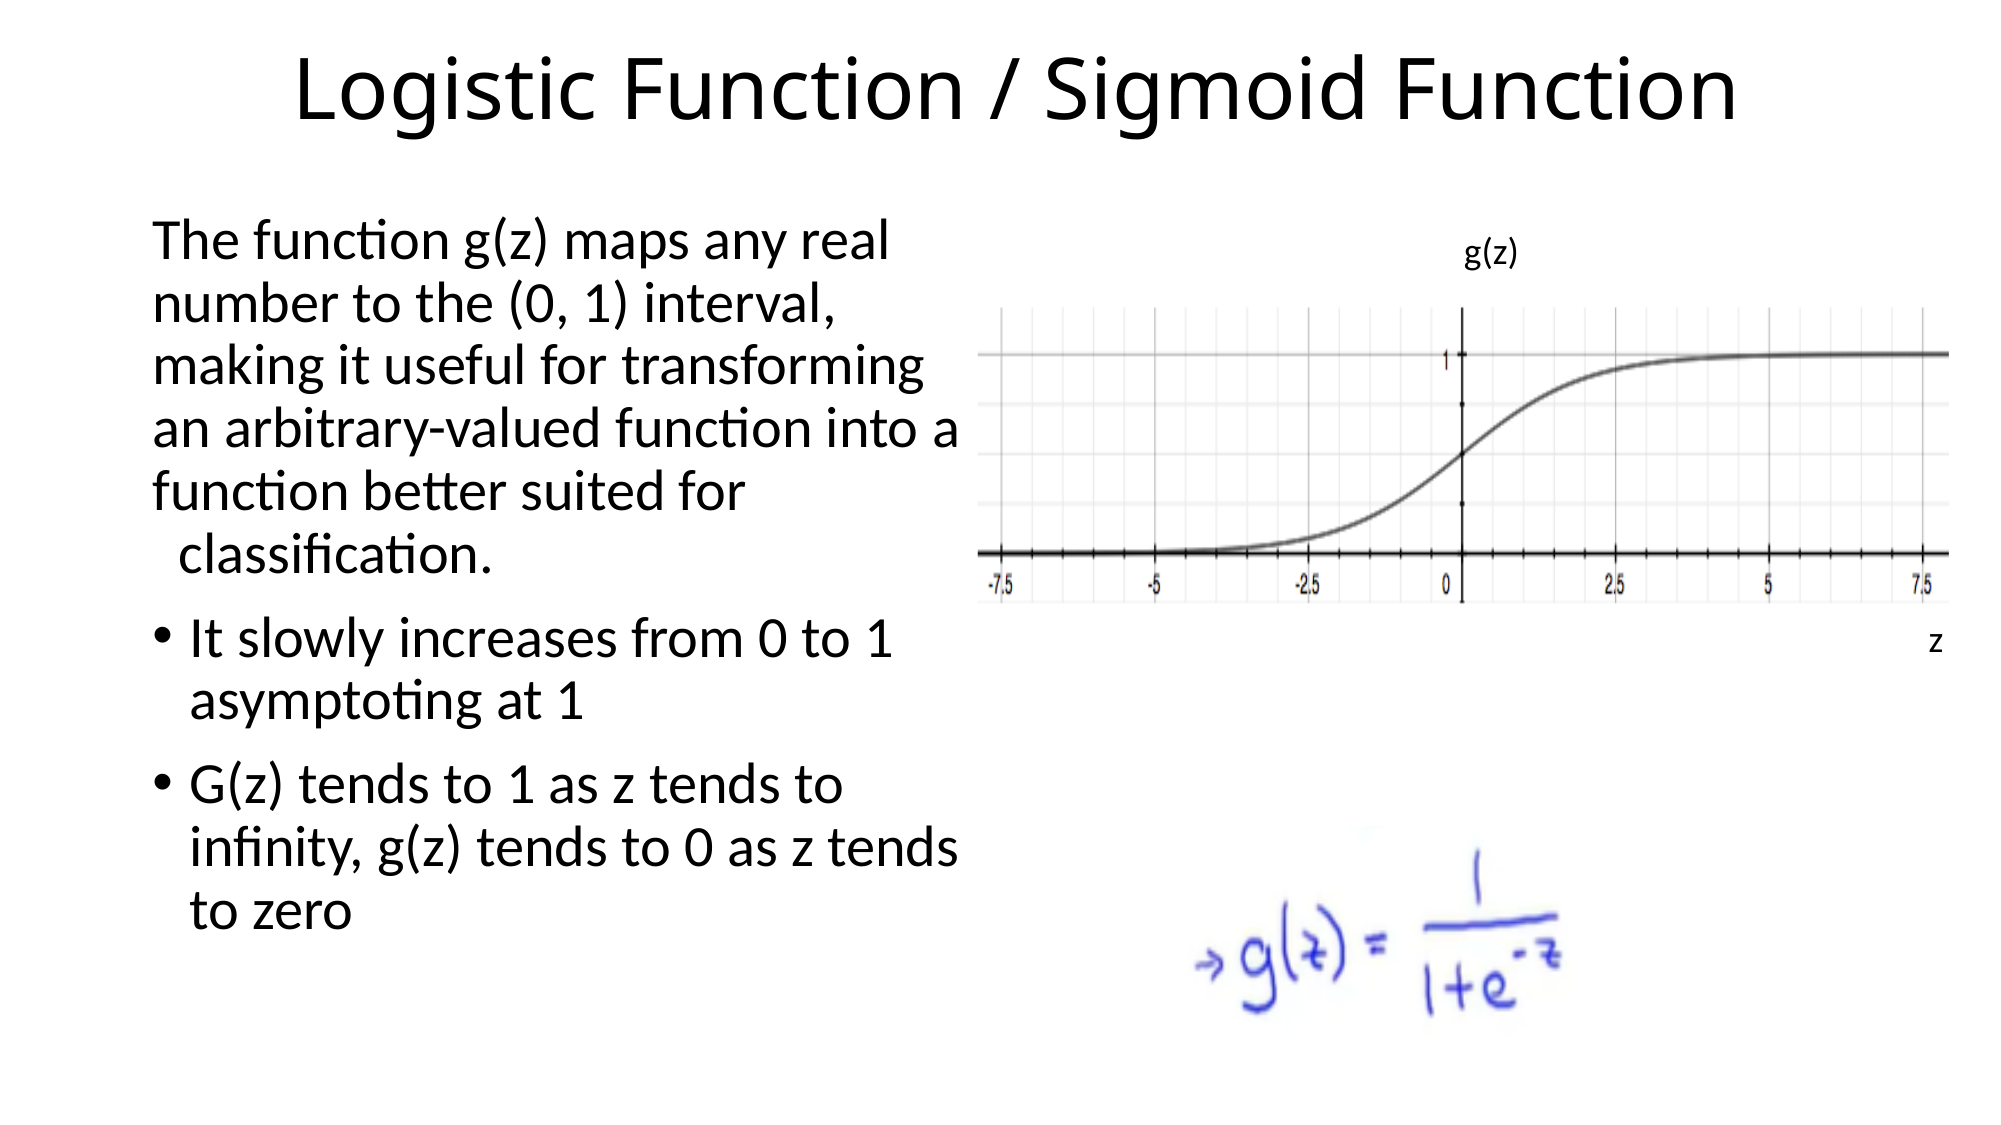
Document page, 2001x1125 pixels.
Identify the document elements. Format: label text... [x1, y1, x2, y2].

picture [1117, 825, 1826, 1050]
text_box g(z) [1440, 219, 1541, 275]
picture [961, 275, 1982, 697]
list The function g(z) maps any real number to the (0, 1) interval, making it useful for transforming an arbitrary-valued function into a function better suited for classification. It slowly increases from 0 to 1 asymptoting at 1 G(z) tends to 1 as z tends to infinity, g(z) tends to 0 as z tends to zero [137, 201, 1000, 1014]
title Logistic Function / Sigmoid Function [154, 38, 1880, 146]
